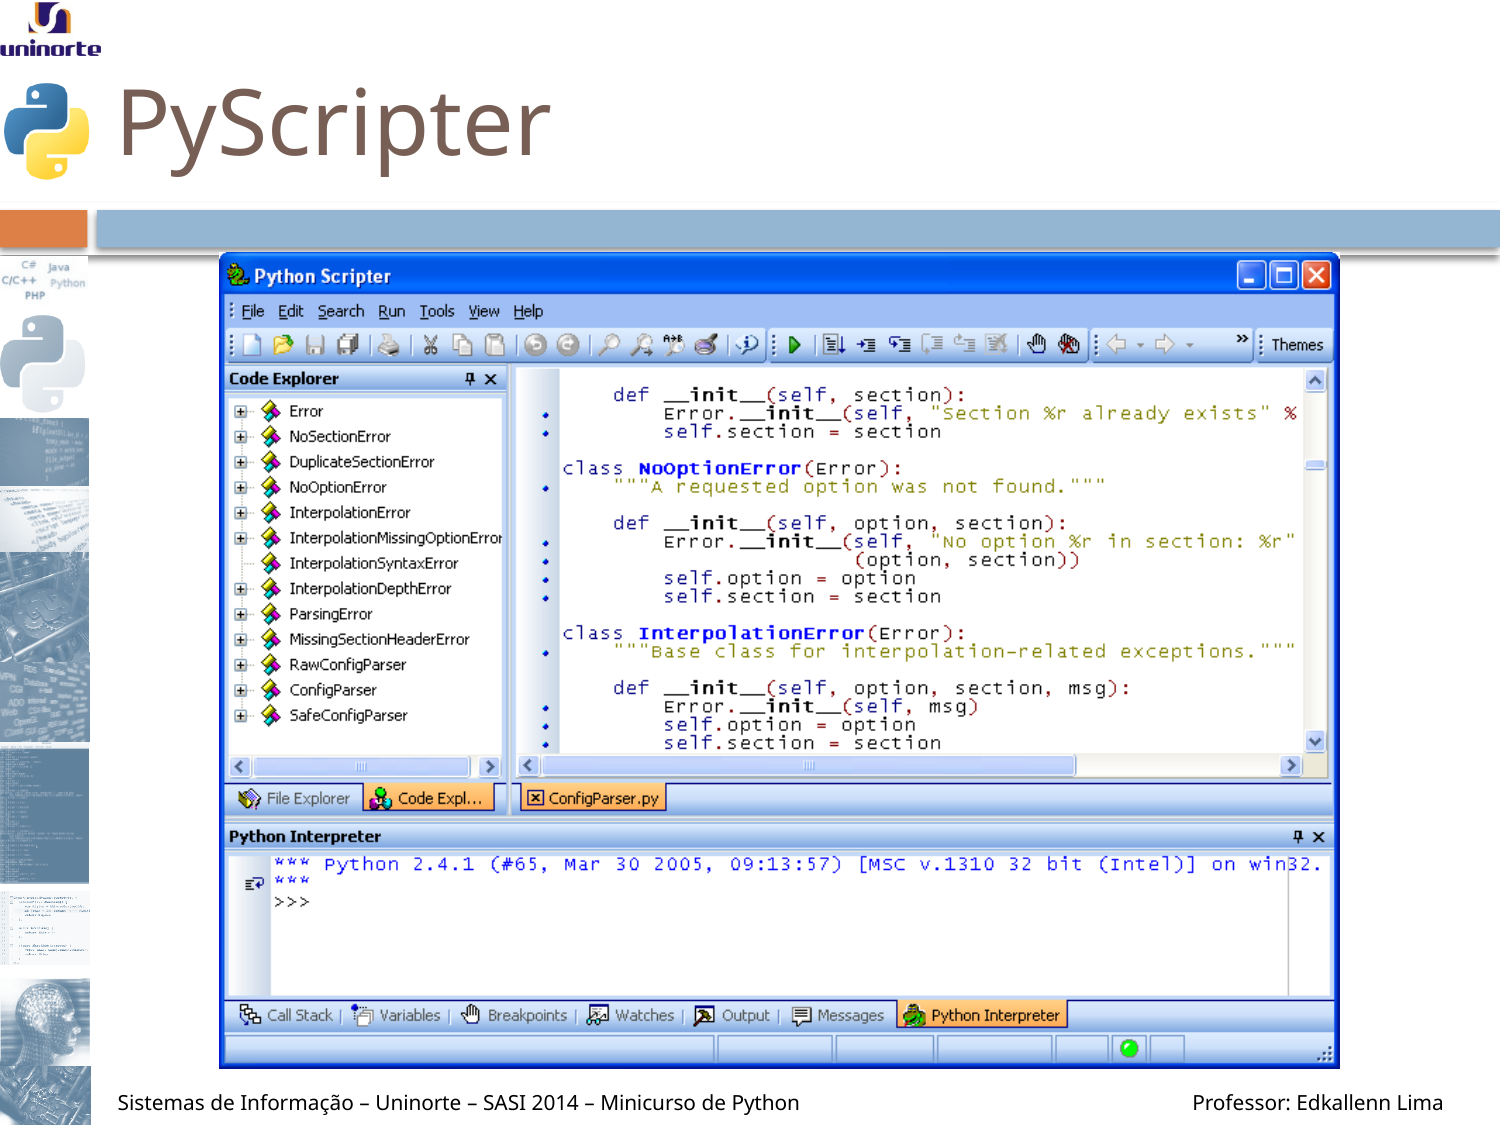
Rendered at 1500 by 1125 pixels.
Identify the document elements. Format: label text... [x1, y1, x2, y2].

picture [0, 2, 101, 56]
picture [4, 80, 95, 183]
title PyScripter [100, 37, 1459, 200]
picture [218, 251, 1341, 1070]
